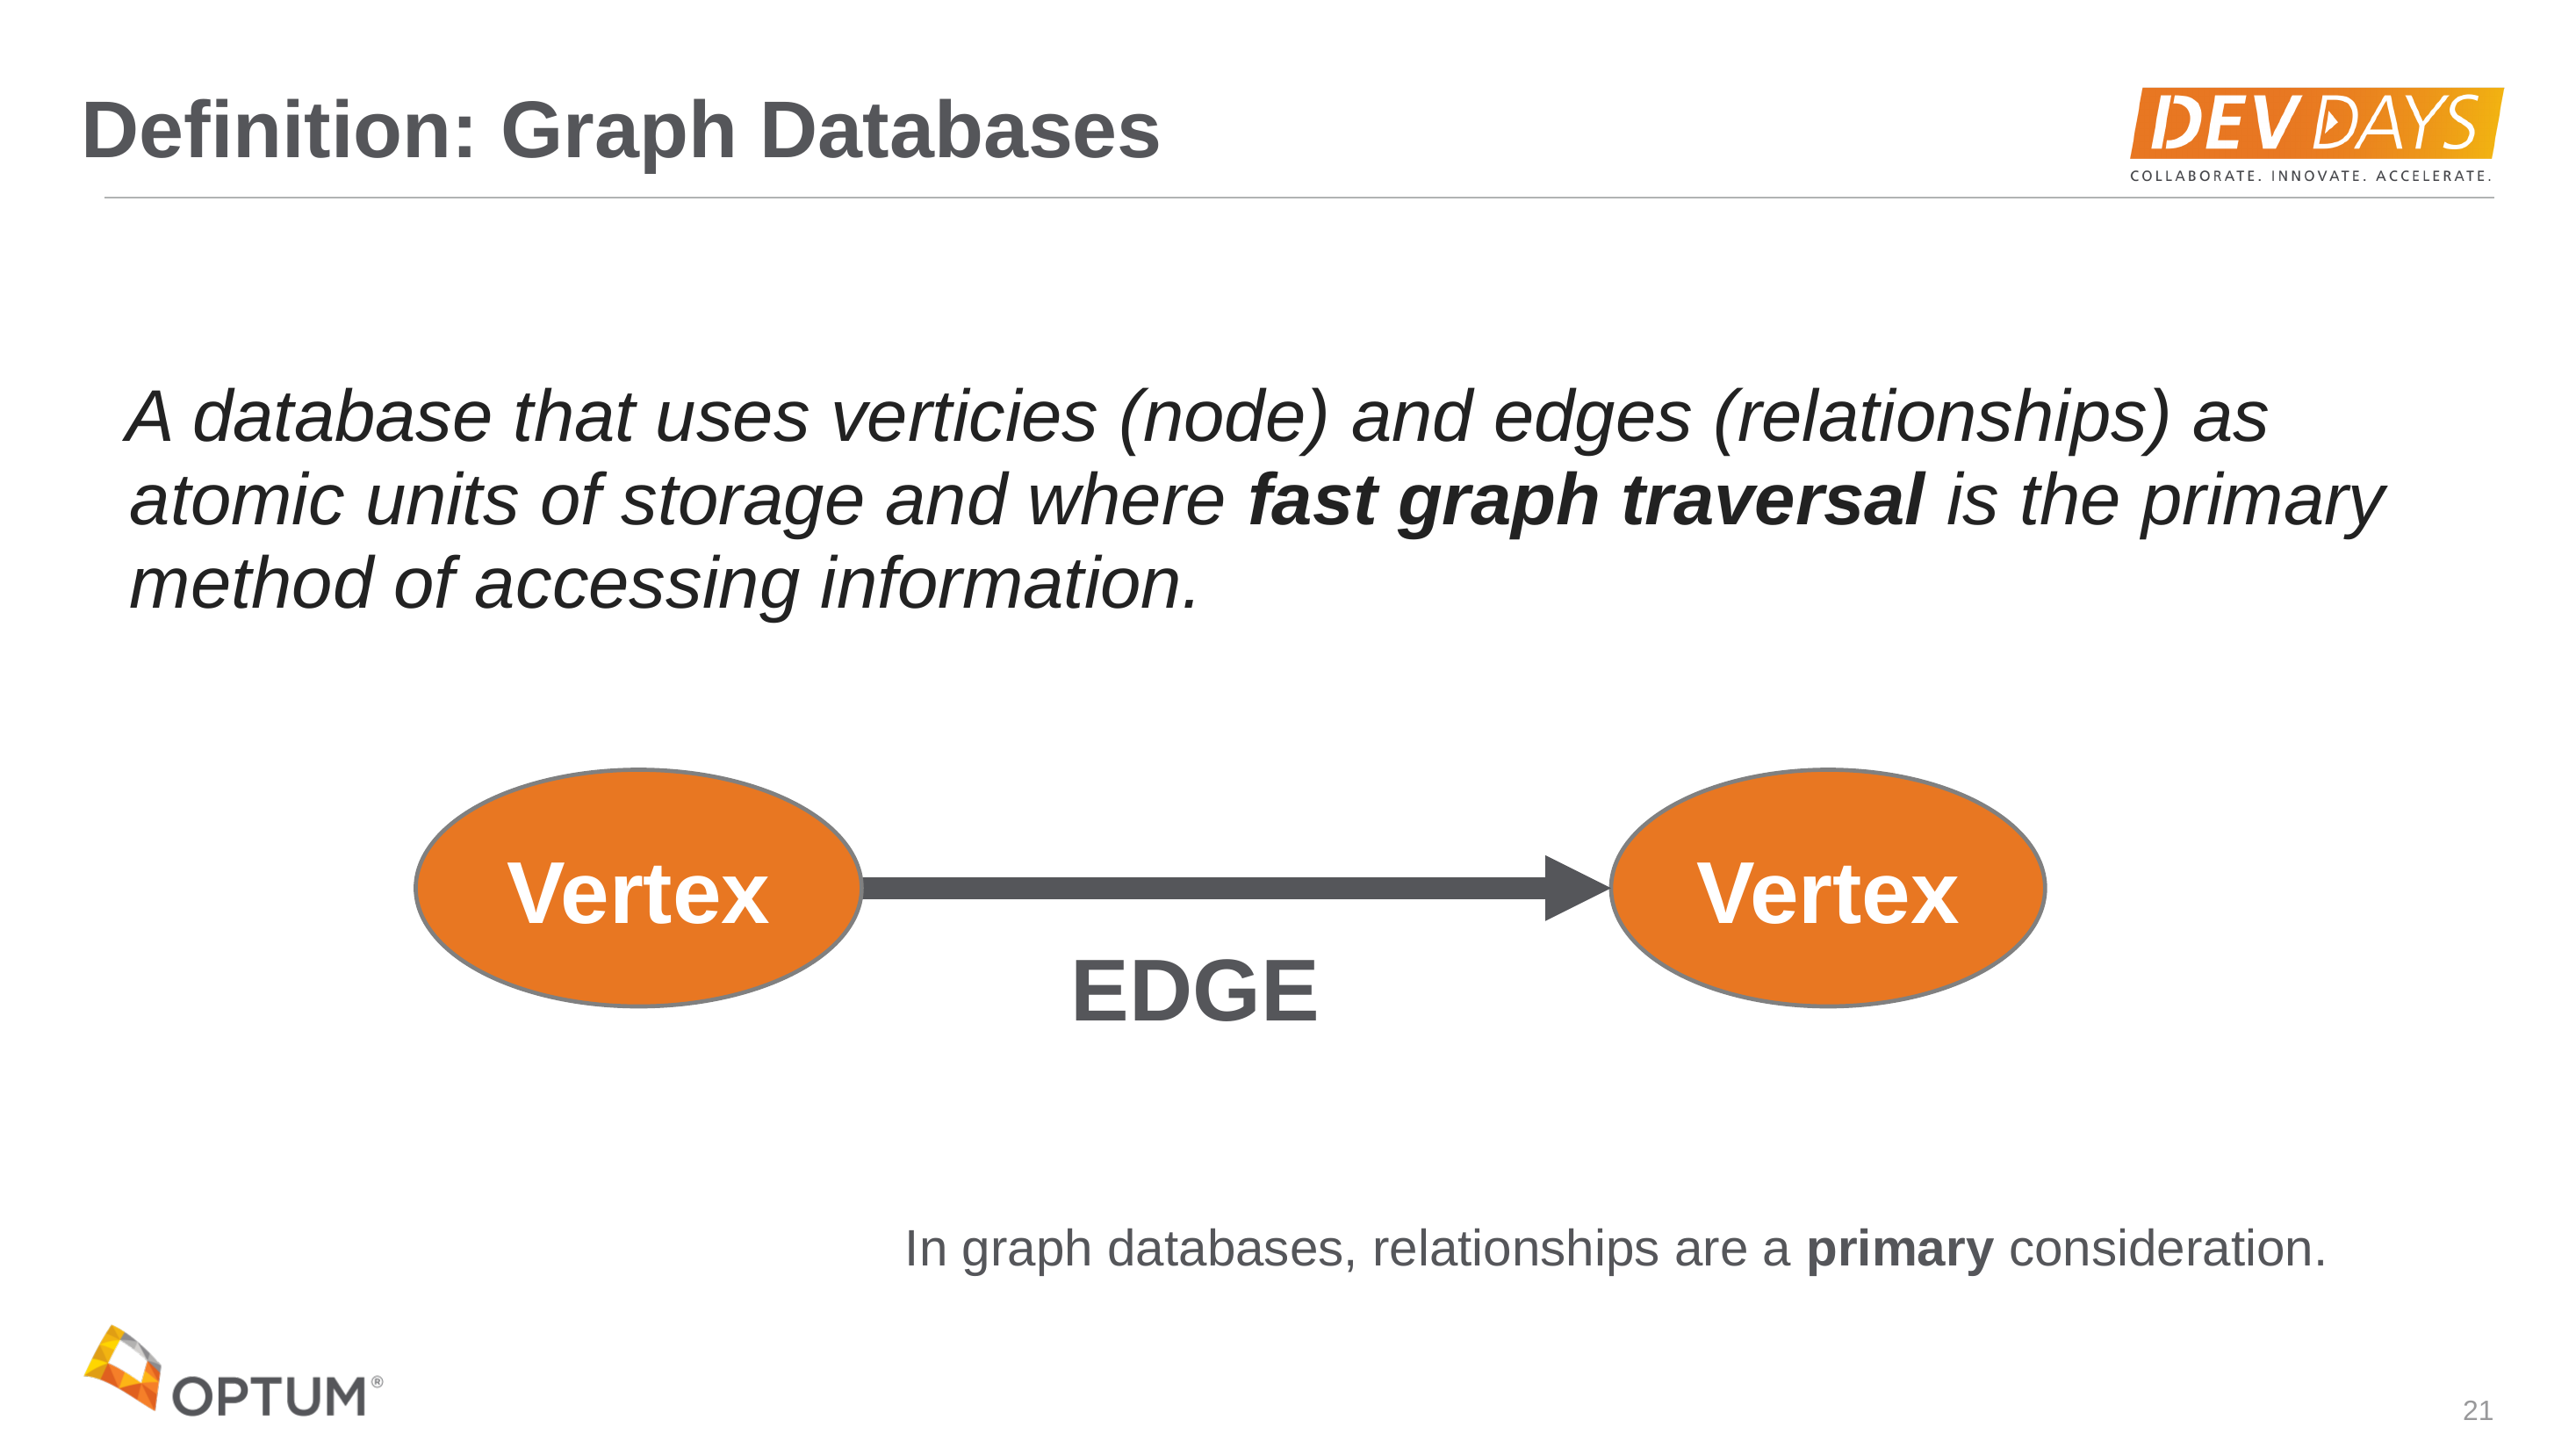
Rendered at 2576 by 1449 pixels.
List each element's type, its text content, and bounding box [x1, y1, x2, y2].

picture [83, 1323, 385, 1417]
slide_number 21 [2379, 1370, 2494, 1448]
text_box In graph databases, relationships are a primary consideration. [891, 1208, 2342, 1283]
list A database that uses verticies (node) and edges (relationships) as atomic units of storage and where fast graph traversal is the primary method of accessing information. [104, 351, 2494, 712]
text_box EDGE [1058, 926, 1334, 1046]
text_box Vertex [414, 768, 863, 1008]
text_box Vertex [1609, 768, 2047, 1008]
title Definition: Graph Databases [59, 66, 2450, 174]
